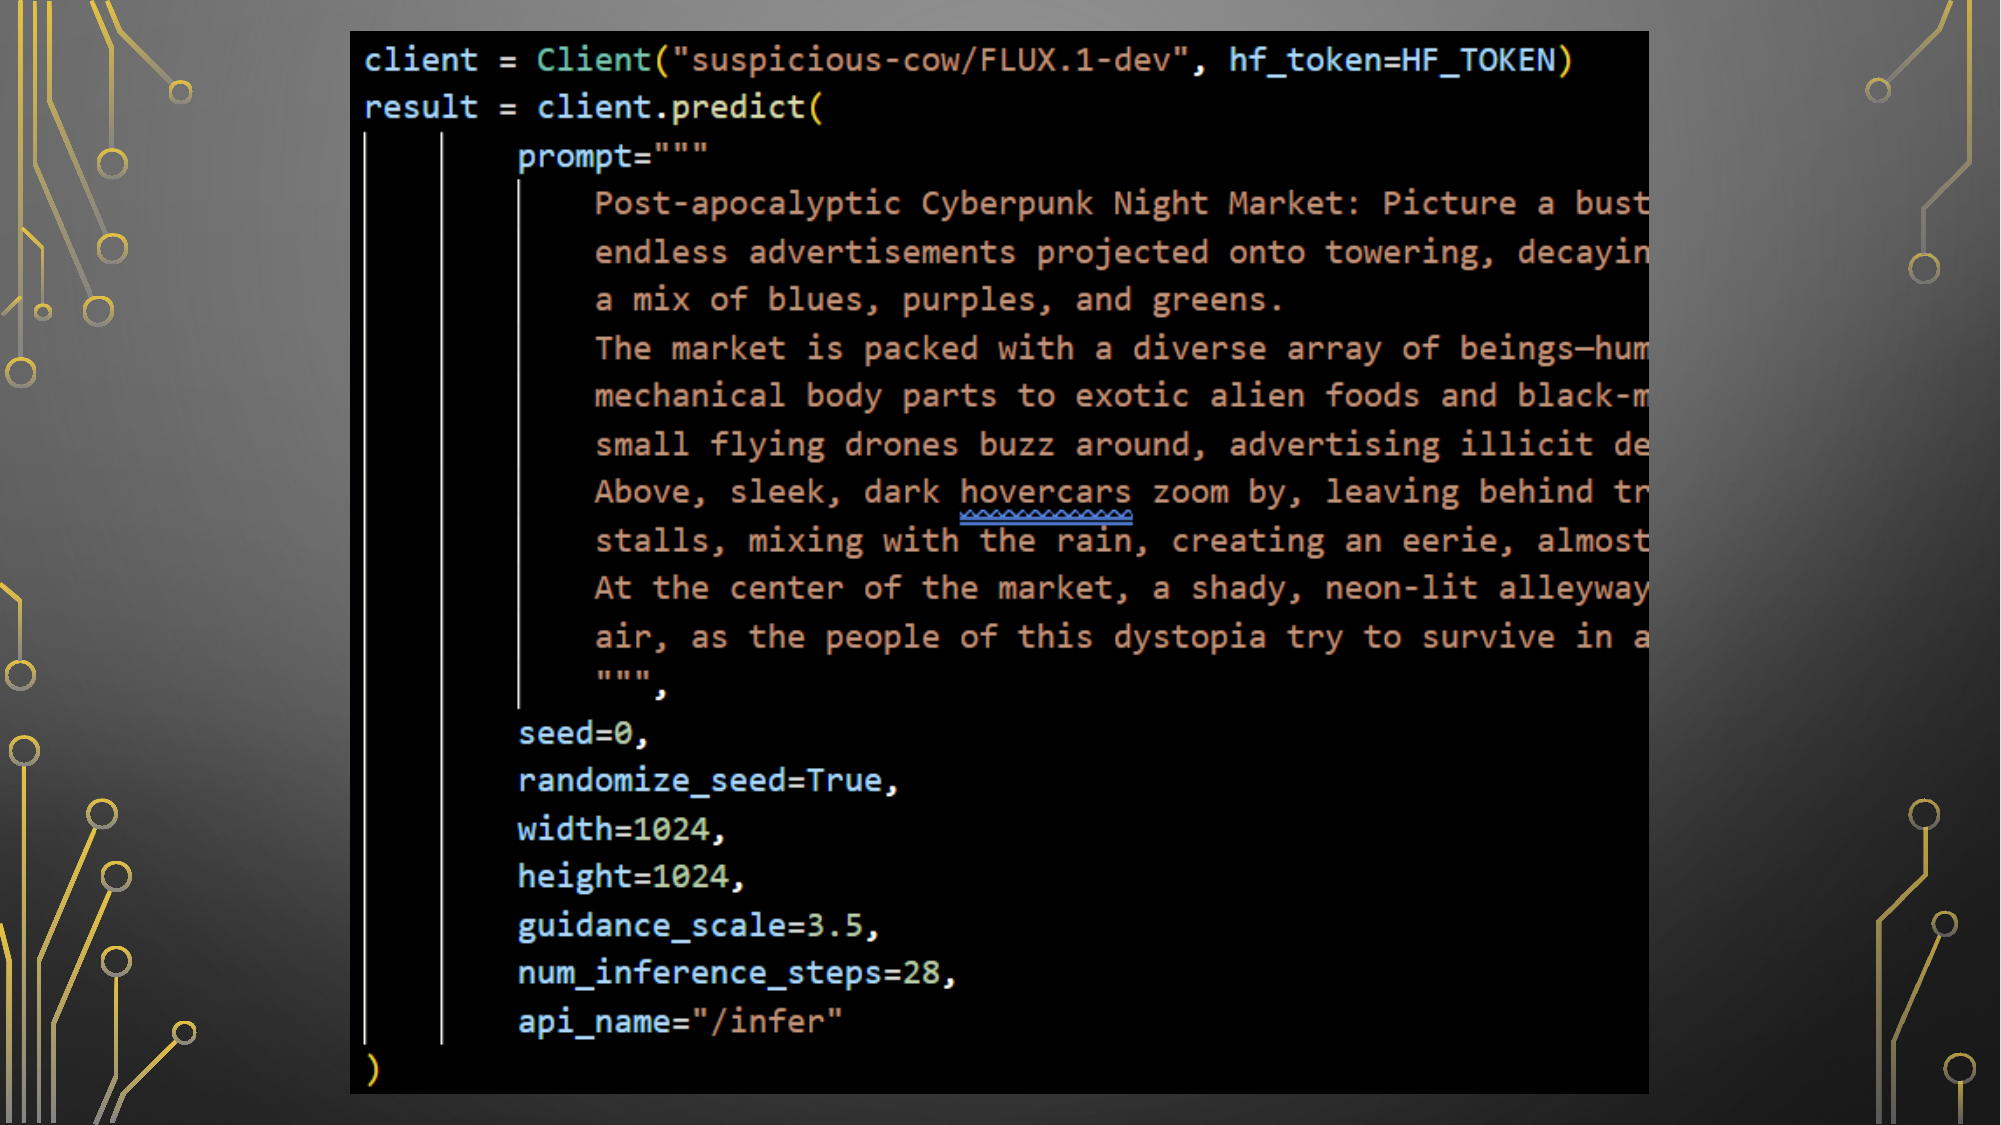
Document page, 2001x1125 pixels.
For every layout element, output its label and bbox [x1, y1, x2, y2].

picture [350, 31, 1650, 1094]
